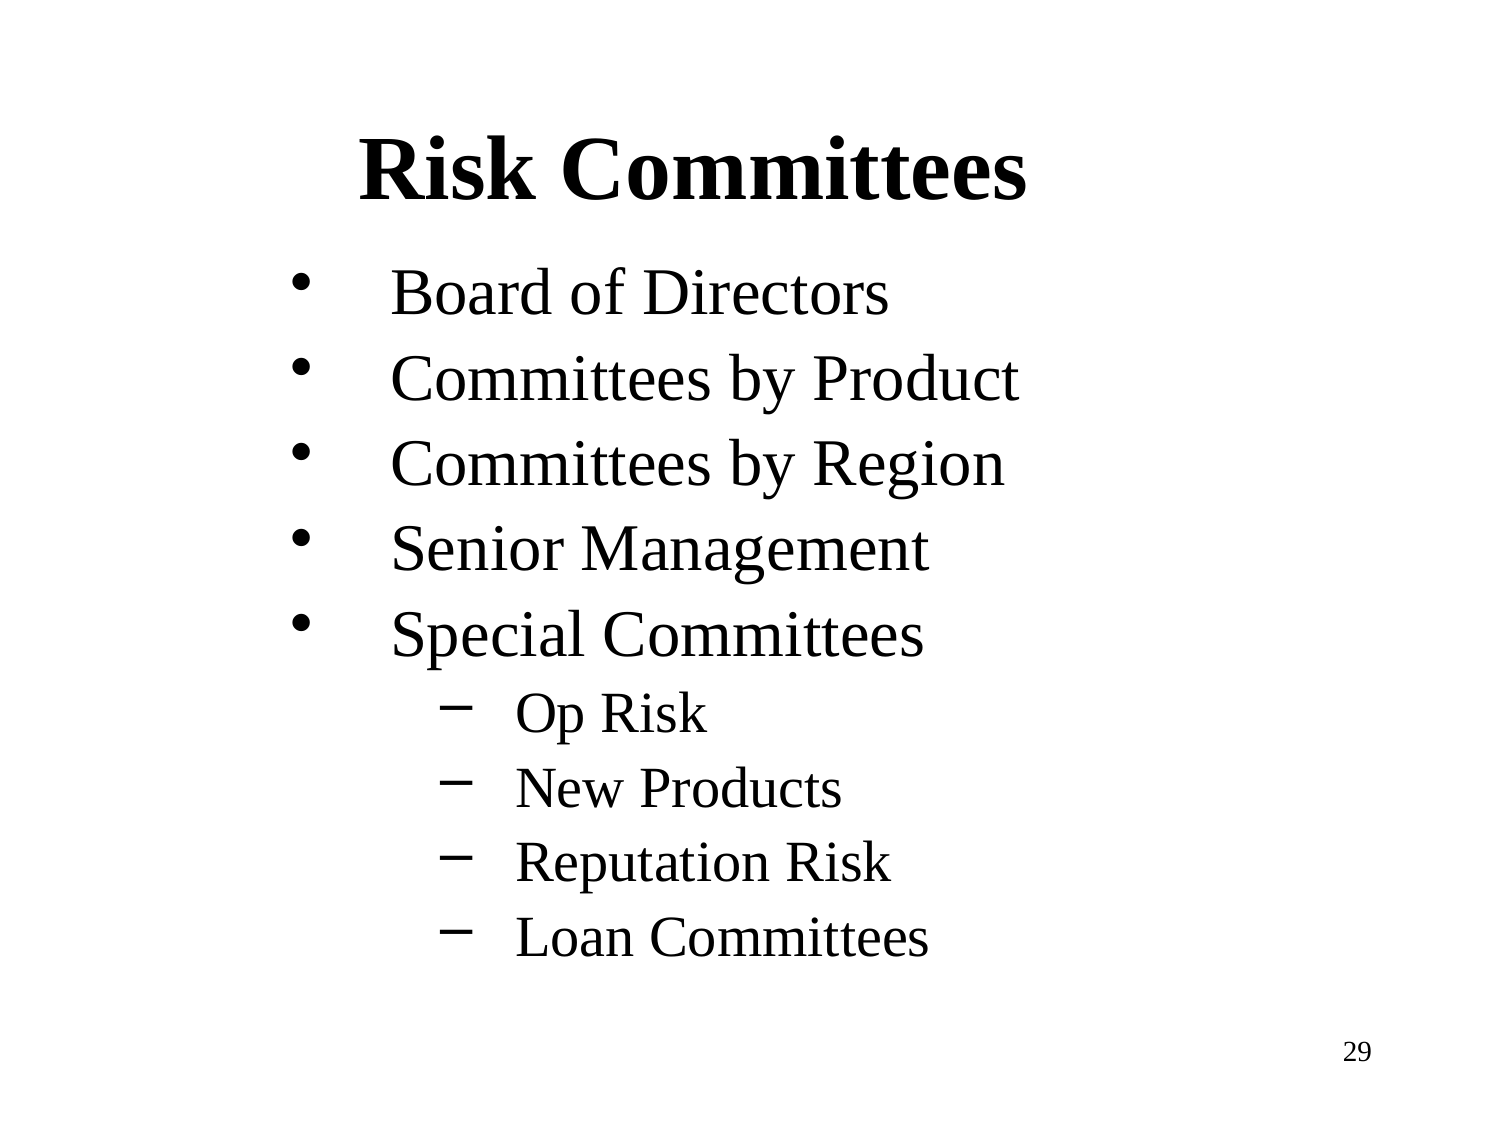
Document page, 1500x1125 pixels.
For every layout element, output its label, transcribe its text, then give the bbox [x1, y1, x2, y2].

list Board of Directors Committees by Product Committees by Region Senior Management Special Committees Op Risk New Products Reputation Risk Loan Committees [274, 249, 1226, 876]
slide_number 29 [1074, 1024, 1388, 1101]
title Risk Committees [162, 74, 1226, 251]
